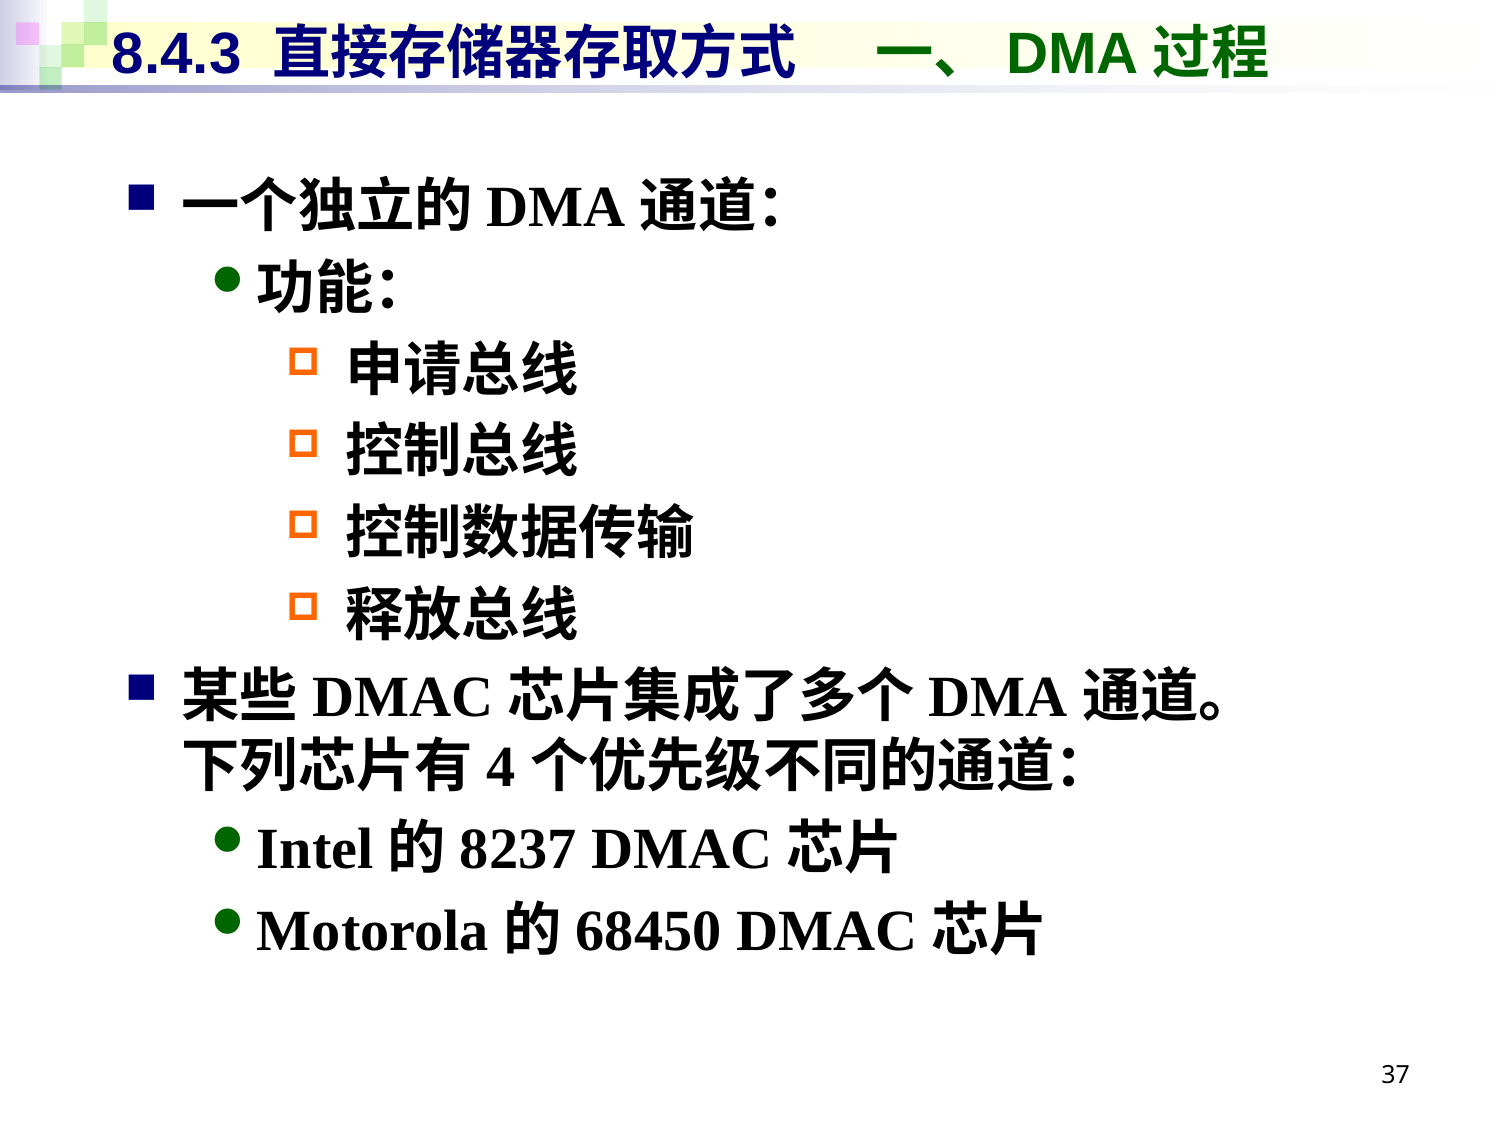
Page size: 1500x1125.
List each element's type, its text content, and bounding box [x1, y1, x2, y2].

slide_number 37 [1074, 1024, 1426, 1101]
title 8.4.3 直接存储器存取方式 一、DMA过程 [96, 6, 1448, 94]
list 一个独立的DMA通道： 功能： 申请总线 控制总线 控制数据传输 释放总线 某些DMAC芯片集成了多个DMA通道。 下列芯片有4个优先级不同的通道： Intel的8237 DMAC芯片 Motorola的68450 DMAC芯片 [110, 160, 1400, 1036]
